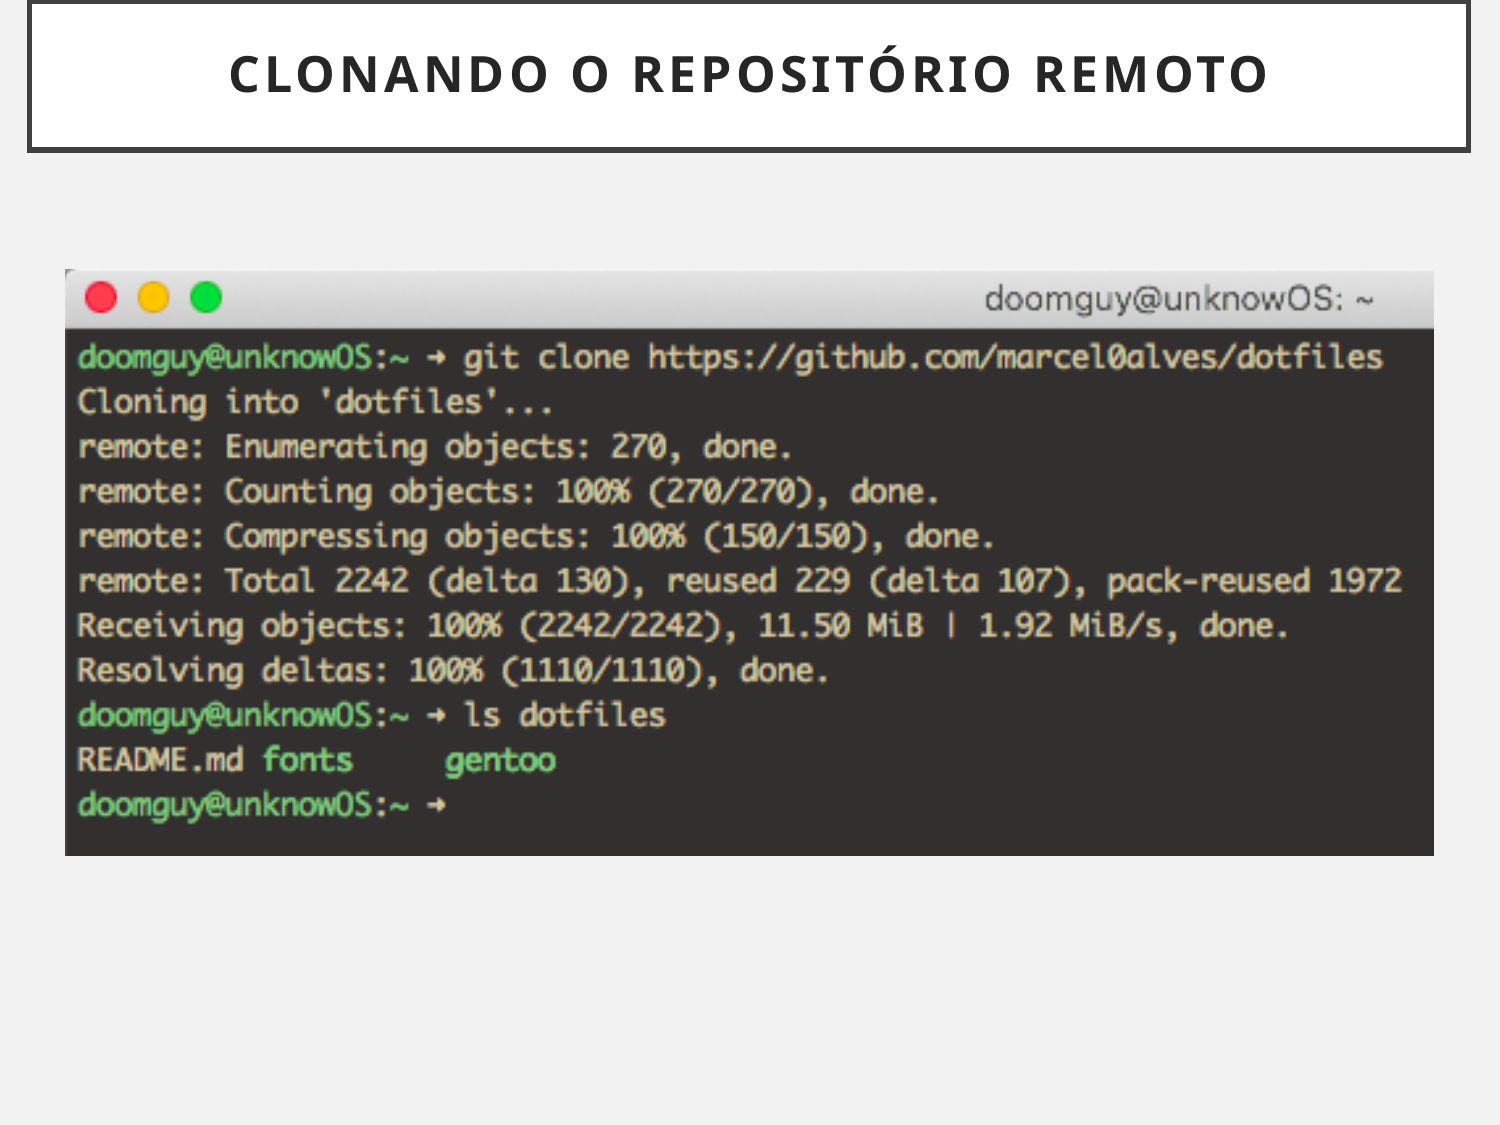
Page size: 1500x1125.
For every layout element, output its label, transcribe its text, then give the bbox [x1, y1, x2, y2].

picture [65, 269, 1435, 856]
title CLONANDO O REPOSITÓRIO REMOTO [27, 0, 1471, 153]
